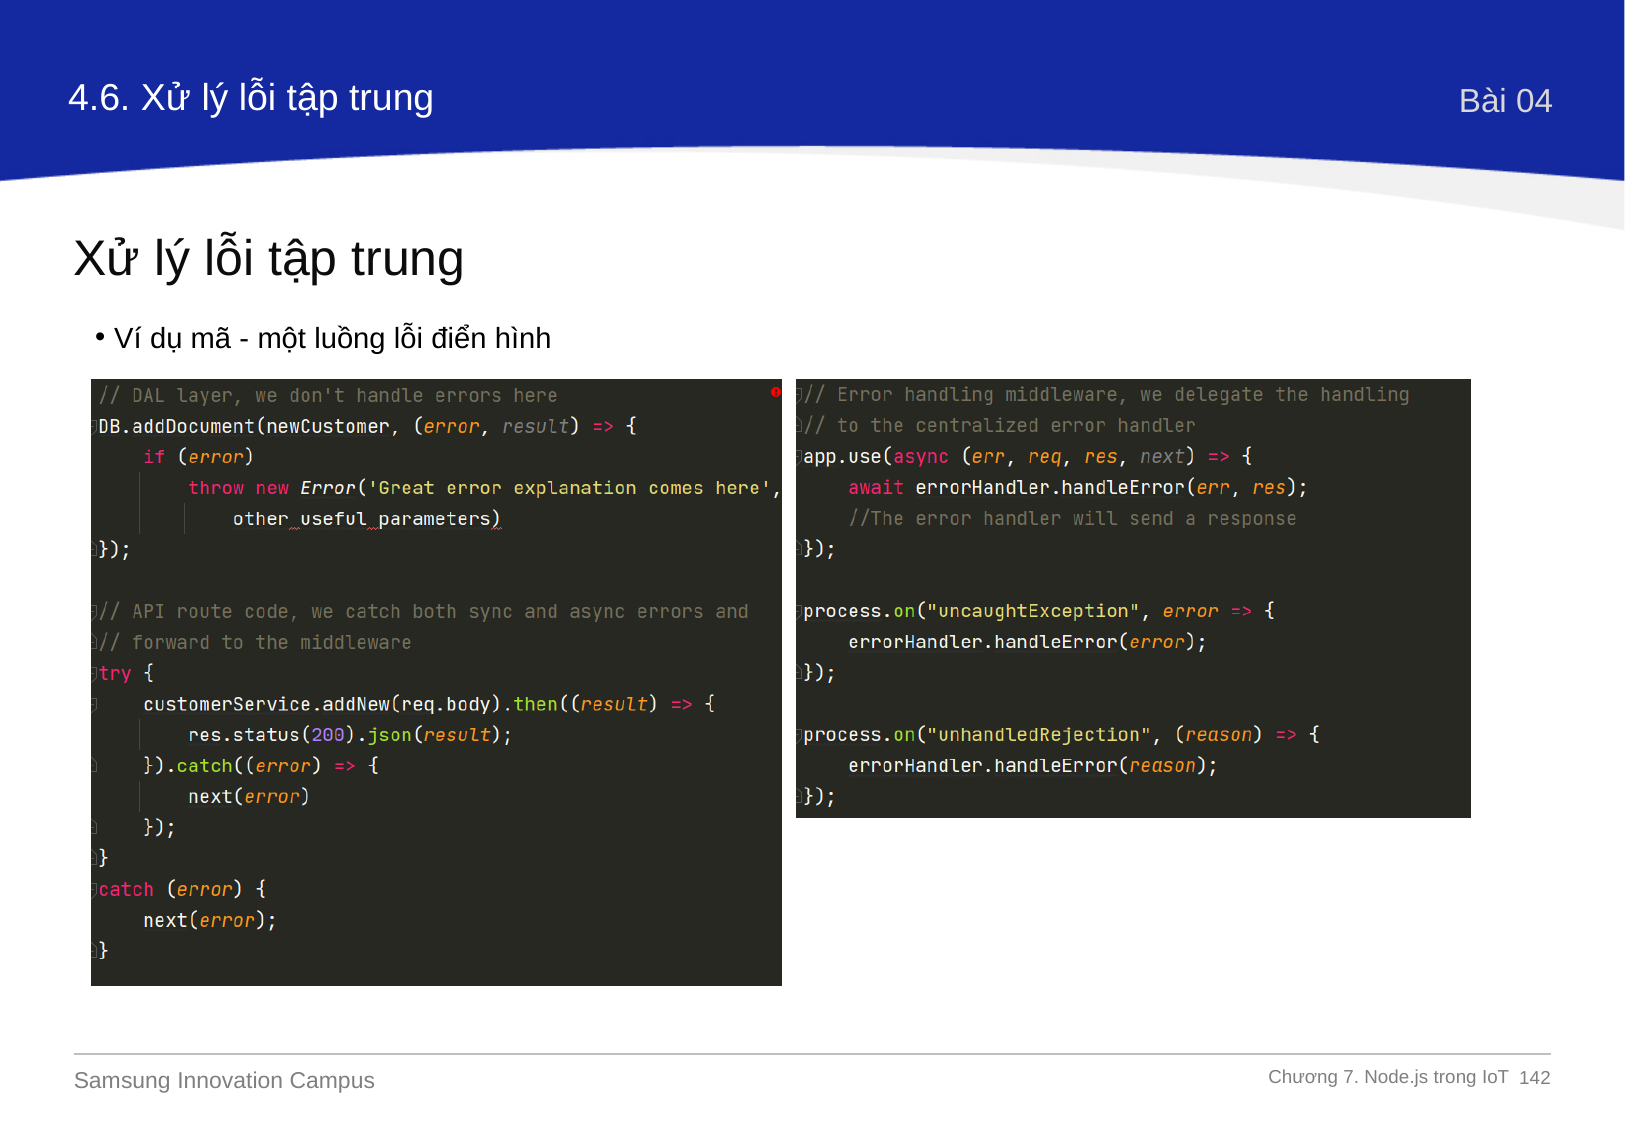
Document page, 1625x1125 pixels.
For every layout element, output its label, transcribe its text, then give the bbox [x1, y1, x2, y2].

text_box Xử lý lỗi tập trung [73, 225, 1551, 286]
text_box 4.6. Xử lý lỗi tập trung [68, 72, 1243, 118]
text_box Ví dụ mã - một luồng lỗi điển hình [95, 318, 1509, 354]
picture [0, 0, 1625, 1125]
text_box Bài 04 [1422, 78, 1554, 119]
